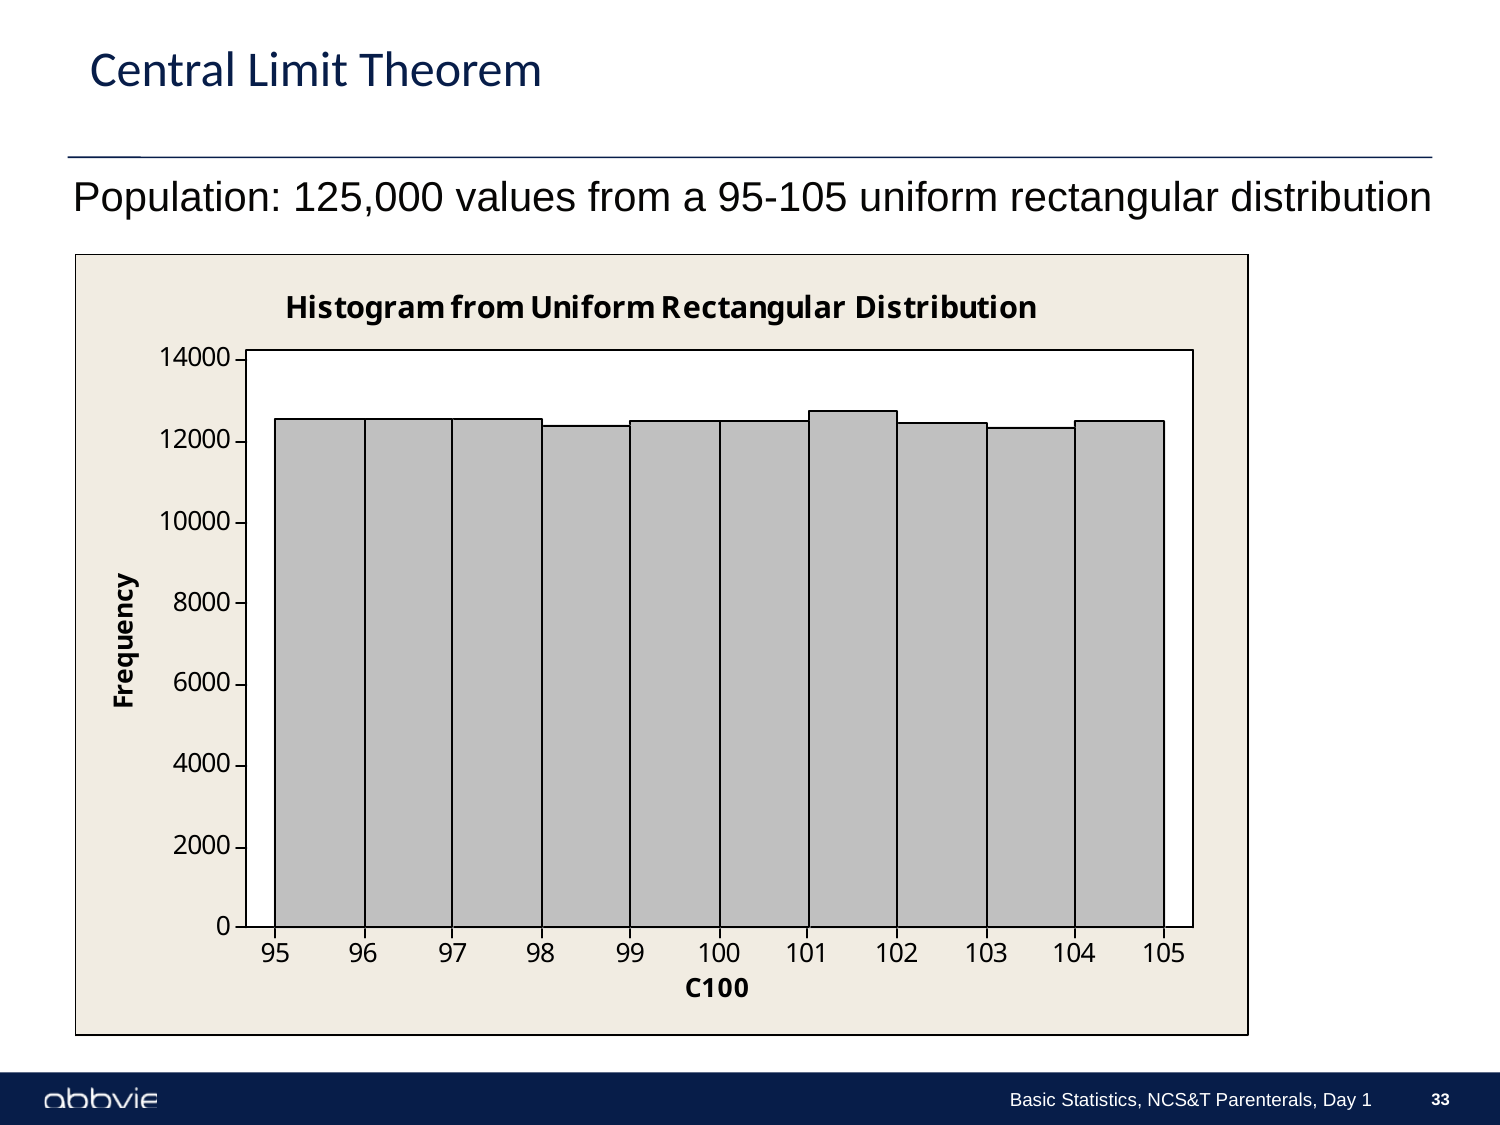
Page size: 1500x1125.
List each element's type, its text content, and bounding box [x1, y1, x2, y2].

slide_number 33 [1391, 1085, 1450, 1112]
picture [74, 253, 1251, 1038]
title Central Limit Theorem [75, 12, 1425, 105]
footer Basic Statistics, NCS&T Parenterals, Day 1 [487, 1083, 1387, 1114]
text_box Population: 125,000 values from a 95-105 uniform rectangular distribution [72, 174, 1434, 220]
